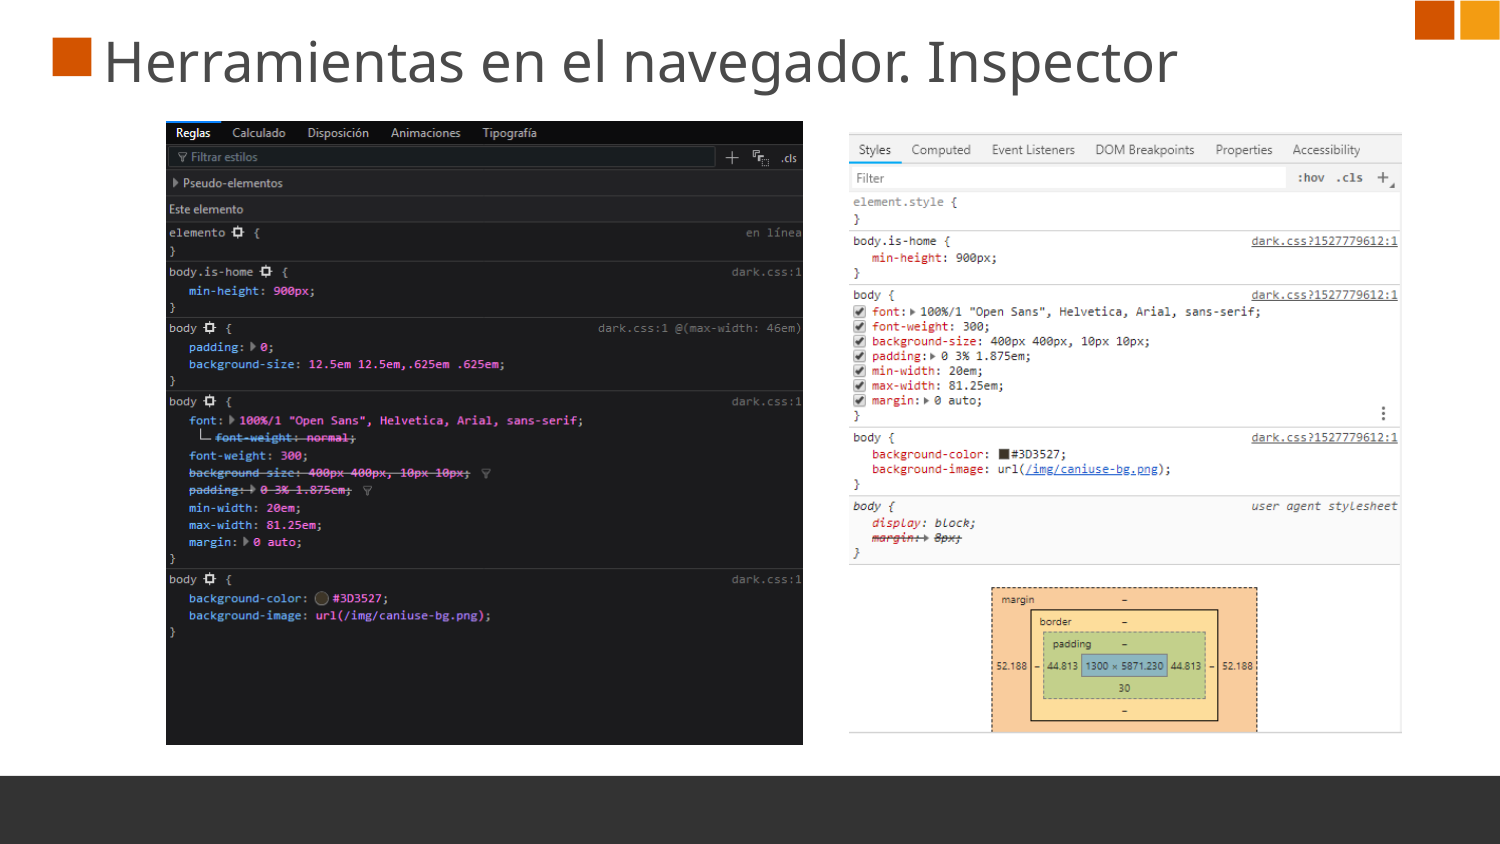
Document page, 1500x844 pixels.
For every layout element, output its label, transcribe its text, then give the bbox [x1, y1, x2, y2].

picture [849, 132, 1402, 734]
title Herramientas en el navegador. Inspector [94, 17, 1381, 107]
picture [166, 121, 803, 745]
